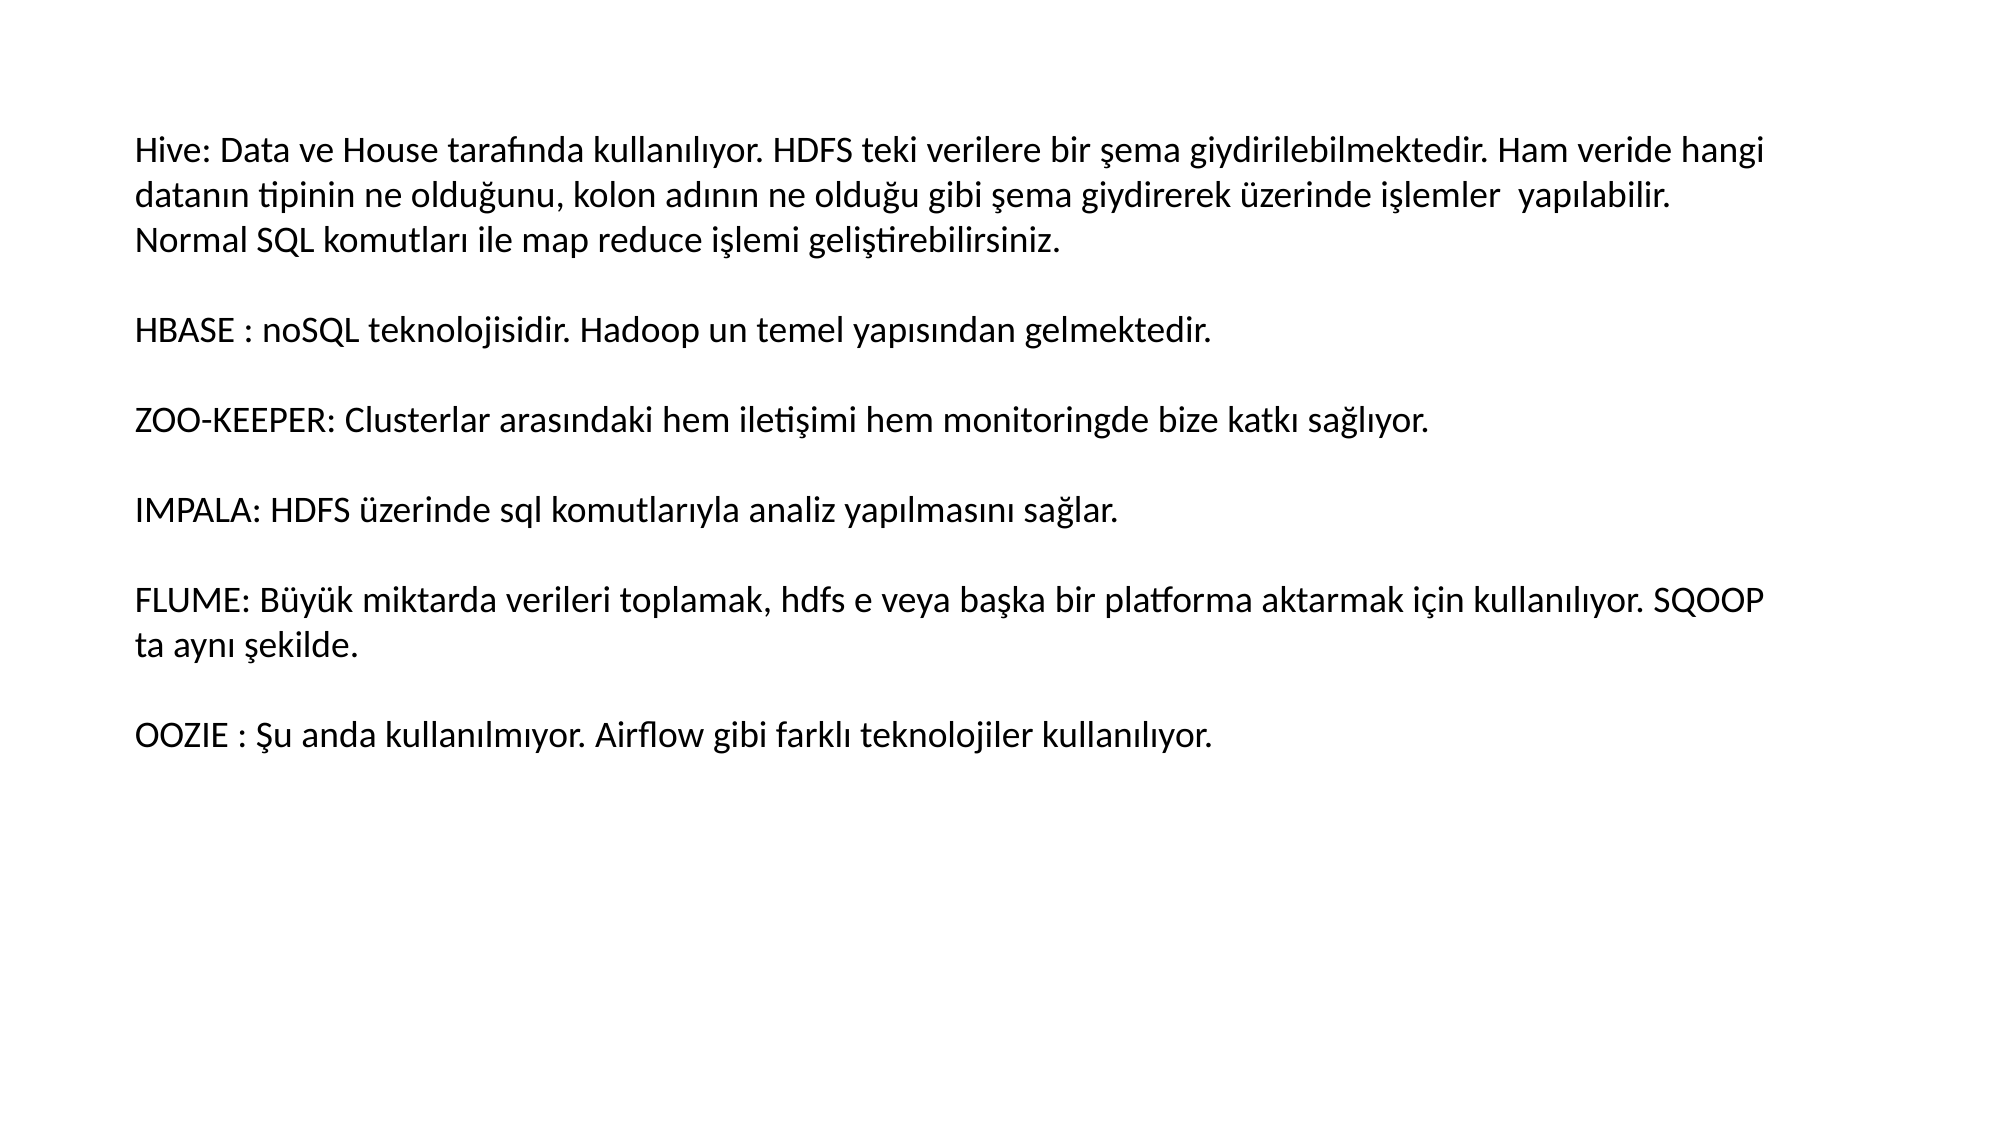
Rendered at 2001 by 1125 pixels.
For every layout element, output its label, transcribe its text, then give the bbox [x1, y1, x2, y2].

text_box Hive: Data ve House tarafında kullanılıyor. HDFS teki verilere bir şema giydirilebilmektedir. Ham veride hangi datanın tipinin ne olduğunu, kolon adının ne olduğu gibi şema giydirerek üzerinde işlemler yapılabilir. Normal SQL komutları ile map reduce işlemi geliştirebilirsiniz. HBASE : noSQL teknolojisidir. Hadoop un temel yapısından gelmektedir. ZOO-KEEPER: Clusterlar arasındaki hem iletişimi hem monitoringde bize katkı sağlıyor. IMPALA: HDFS üzerinde sql komutlarıyla analiz yapılmasını sağlar. FLUME: Büyük miktarda verileri toplamak, hdfs e veya başka bir platforma aktarmak için kullanılıyor. SQOOP ta aynı şekilde. OOZIE : Şu anda kullanılmıyor. Airflow gibi farklı teknolojiler kullanılıyor. [120, 117, 1794, 763]
